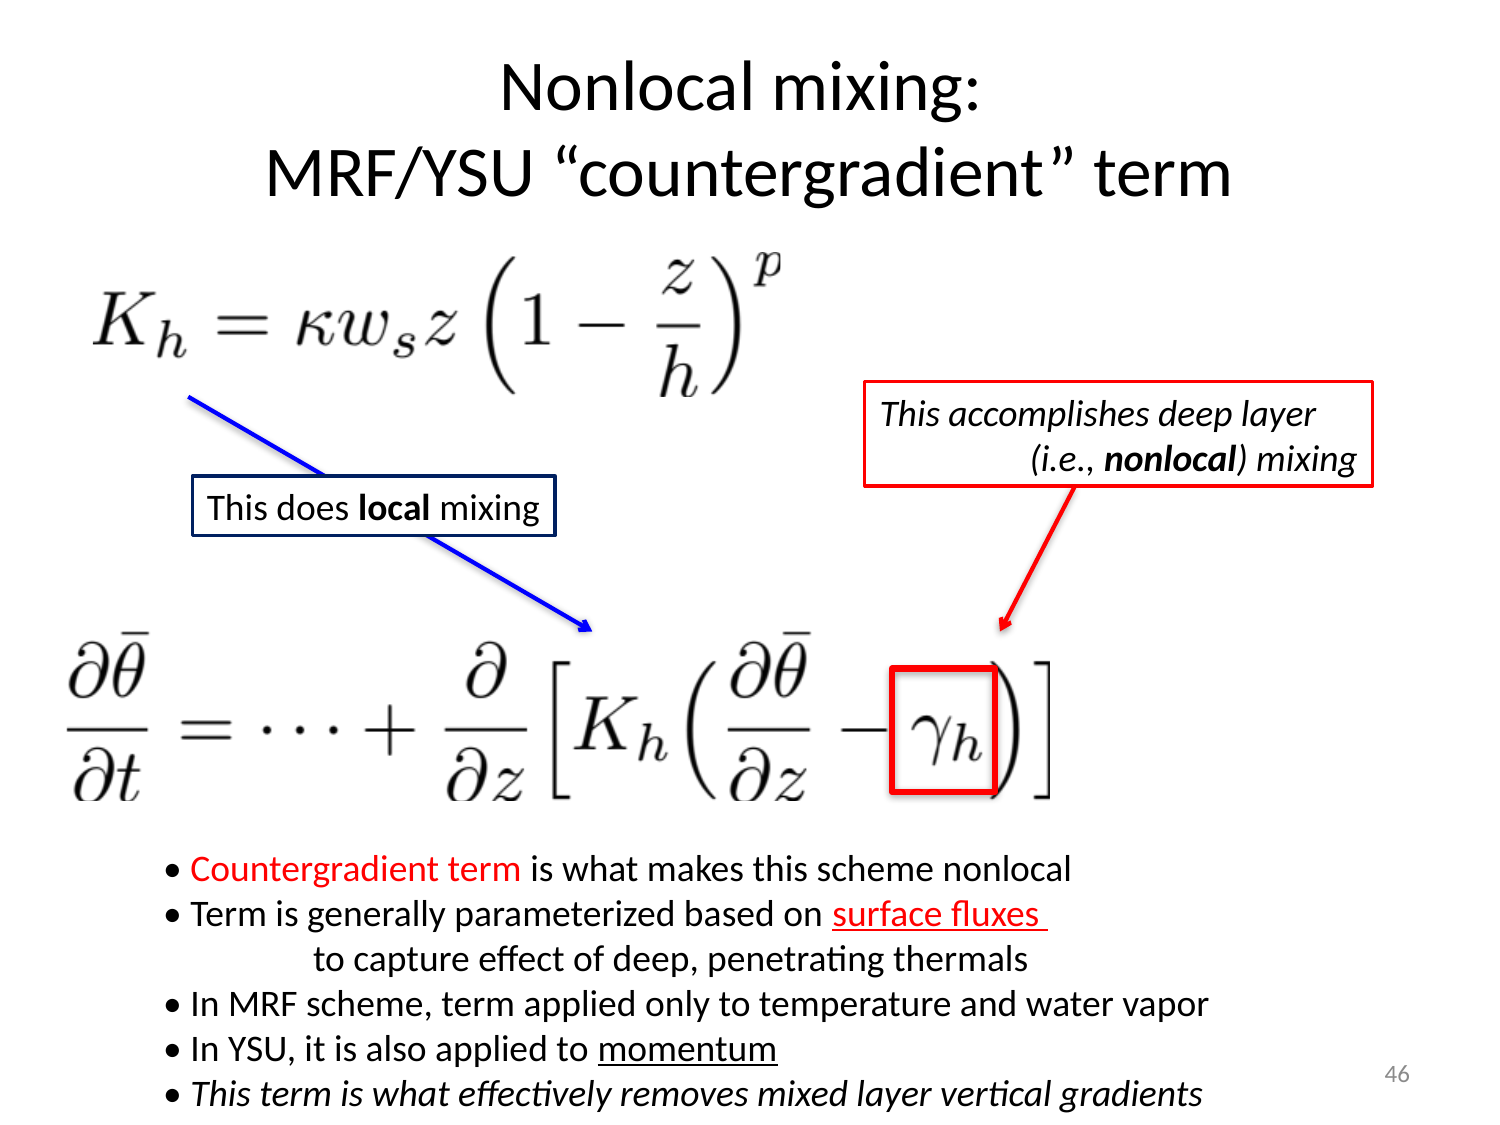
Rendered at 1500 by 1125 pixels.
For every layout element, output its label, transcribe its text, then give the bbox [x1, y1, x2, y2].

text_box • Countergradient term is what makes this scheme nonlocal • Term is generally parameterized based on surface fluxes to capture effect of deep, penetrating thermals • In MRF scheme, term applied only to temperature and water vapor • In YSU, it is also applied to momentum • This term is what effectively removes mixed layer vertical gradients [148, 836, 1226, 1122]
slide_number 46 [1074, 1042, 1425, 1103]
title Nonlocal mixing: MRF/YSU “countergradient” term [75, 31, 1425, 219]
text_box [188, 396, 593, 632]
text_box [999, 485, 1076, 632]
picture [66, 631, 1051, 801]
picture [92, 252, 781, 397]
text_box This accomplishes deep layer (i.e., nonlocal) mixing [864, 381, 1373, 486]
